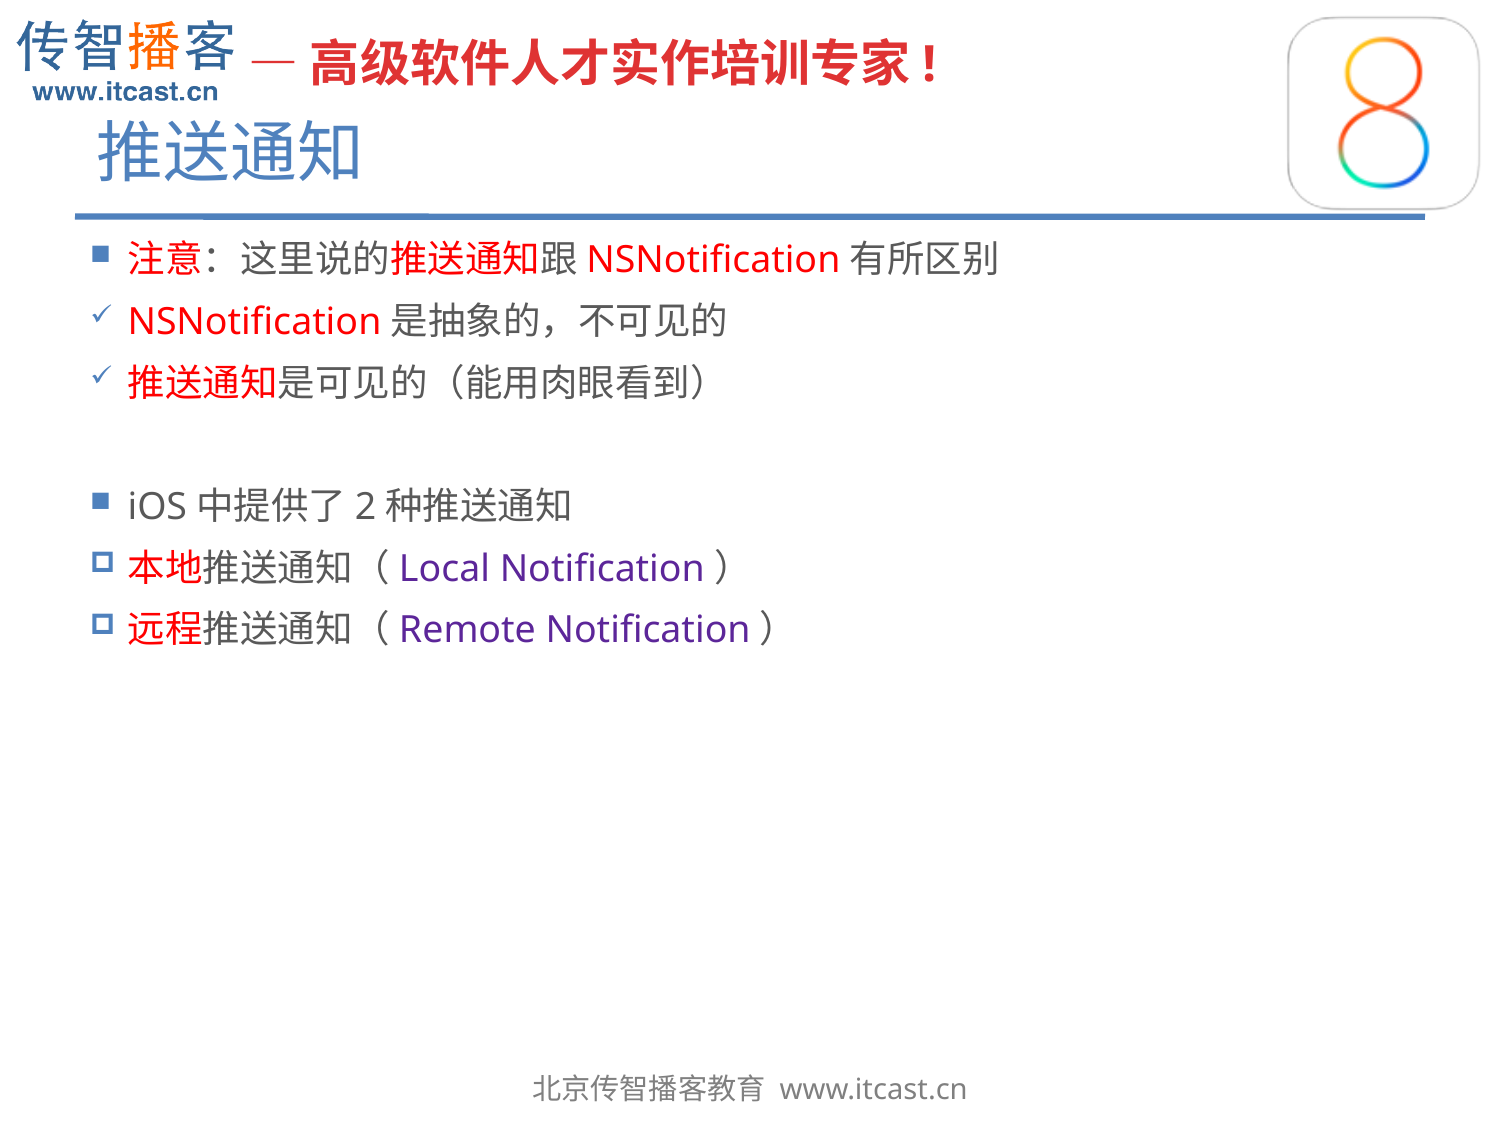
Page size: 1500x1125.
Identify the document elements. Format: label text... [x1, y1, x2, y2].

picture [16, 19, 234, 101]
picture [1270, 0, 1497, 227]
title 推送通知 [81, 102, 1416, 227]
list 注意：这里说的推送通知跟NSNotification有所区别 NSNotification是抽象的，不可见的 推送通知是可见的（能用肉眼看到） iOS中提供了2种推送通知 本地推送通知（Local Notification） 远程推送通知（Remote Notification） [75, 227, 1425, 1058]
